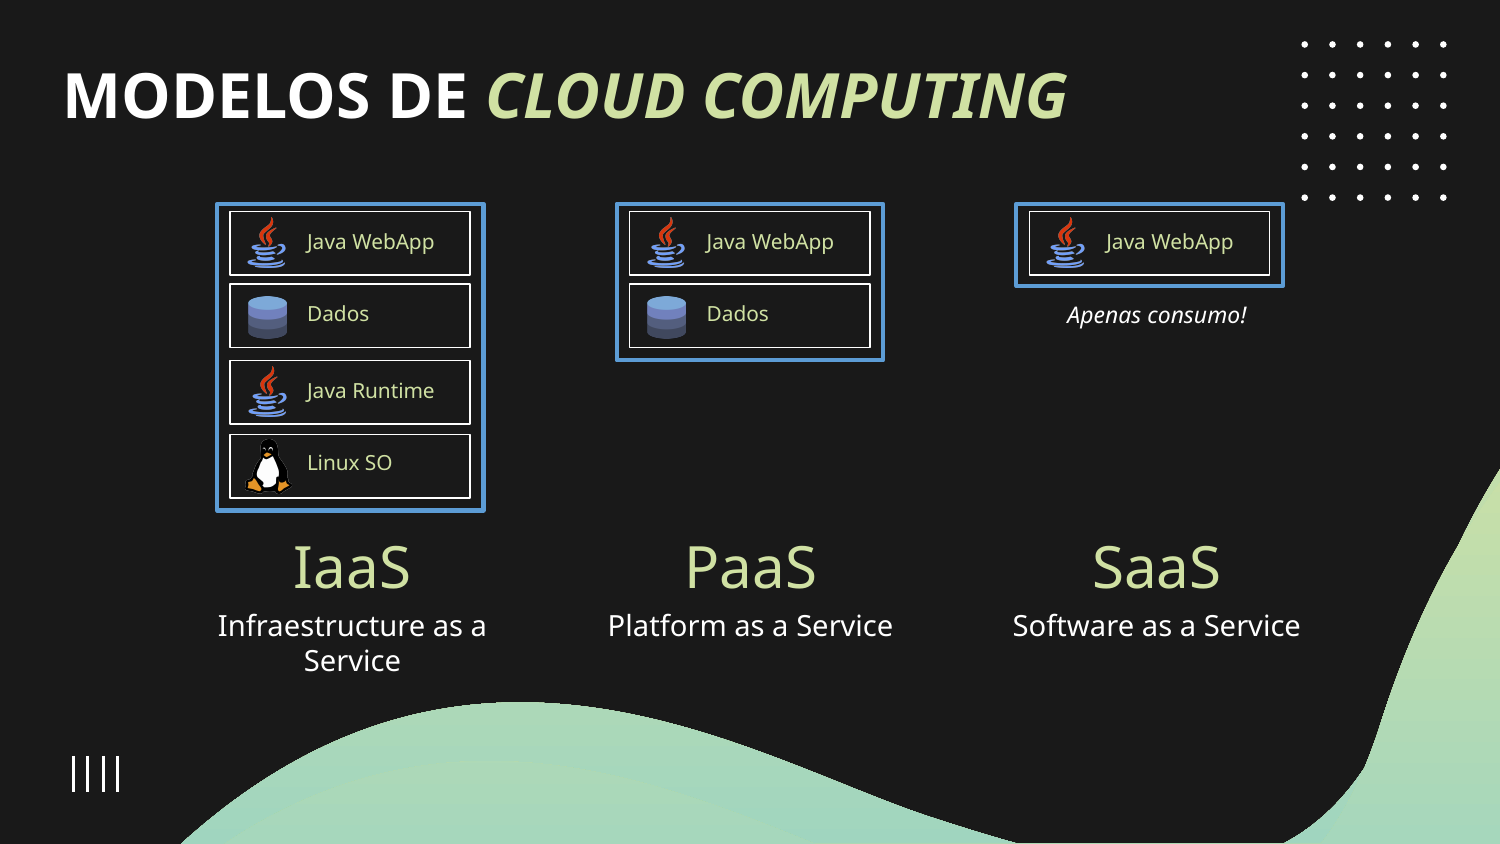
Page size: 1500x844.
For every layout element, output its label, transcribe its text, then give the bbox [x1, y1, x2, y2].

text_box [615, 202, 885, 362]
subtitle PaaS [557, 515, 944, 591]
subtitle Software as a Service [964, 591, 1350, 694]
text_box [215, 202, 486, 513]
text_box Apenas consumo! [1011, 285, 1303, 338]
subtitle IaaS [159, 515, 546, 591]
title MODELOS DE CLOUD COMPUTING [47, 41, 1246, 136]
subtitle Infraestructure as a Service [159, 591, 546, 694]
picture [1040, 217, 1091, 268]
picture [640, 217, 692, 268]
picture [241, 365, 293, 417]
picture [245, 296, 289, 339]
subtitle SaaS [964, 515, 1350, 591]
picture [241, 438, 296, 494]
subtitle Platform as a Service [557, 591, 944, 694]
text_box [1014, 202, 1285, 285]
picture [645, 296, 688, 339]
picture [241, 217, 292, 268]
